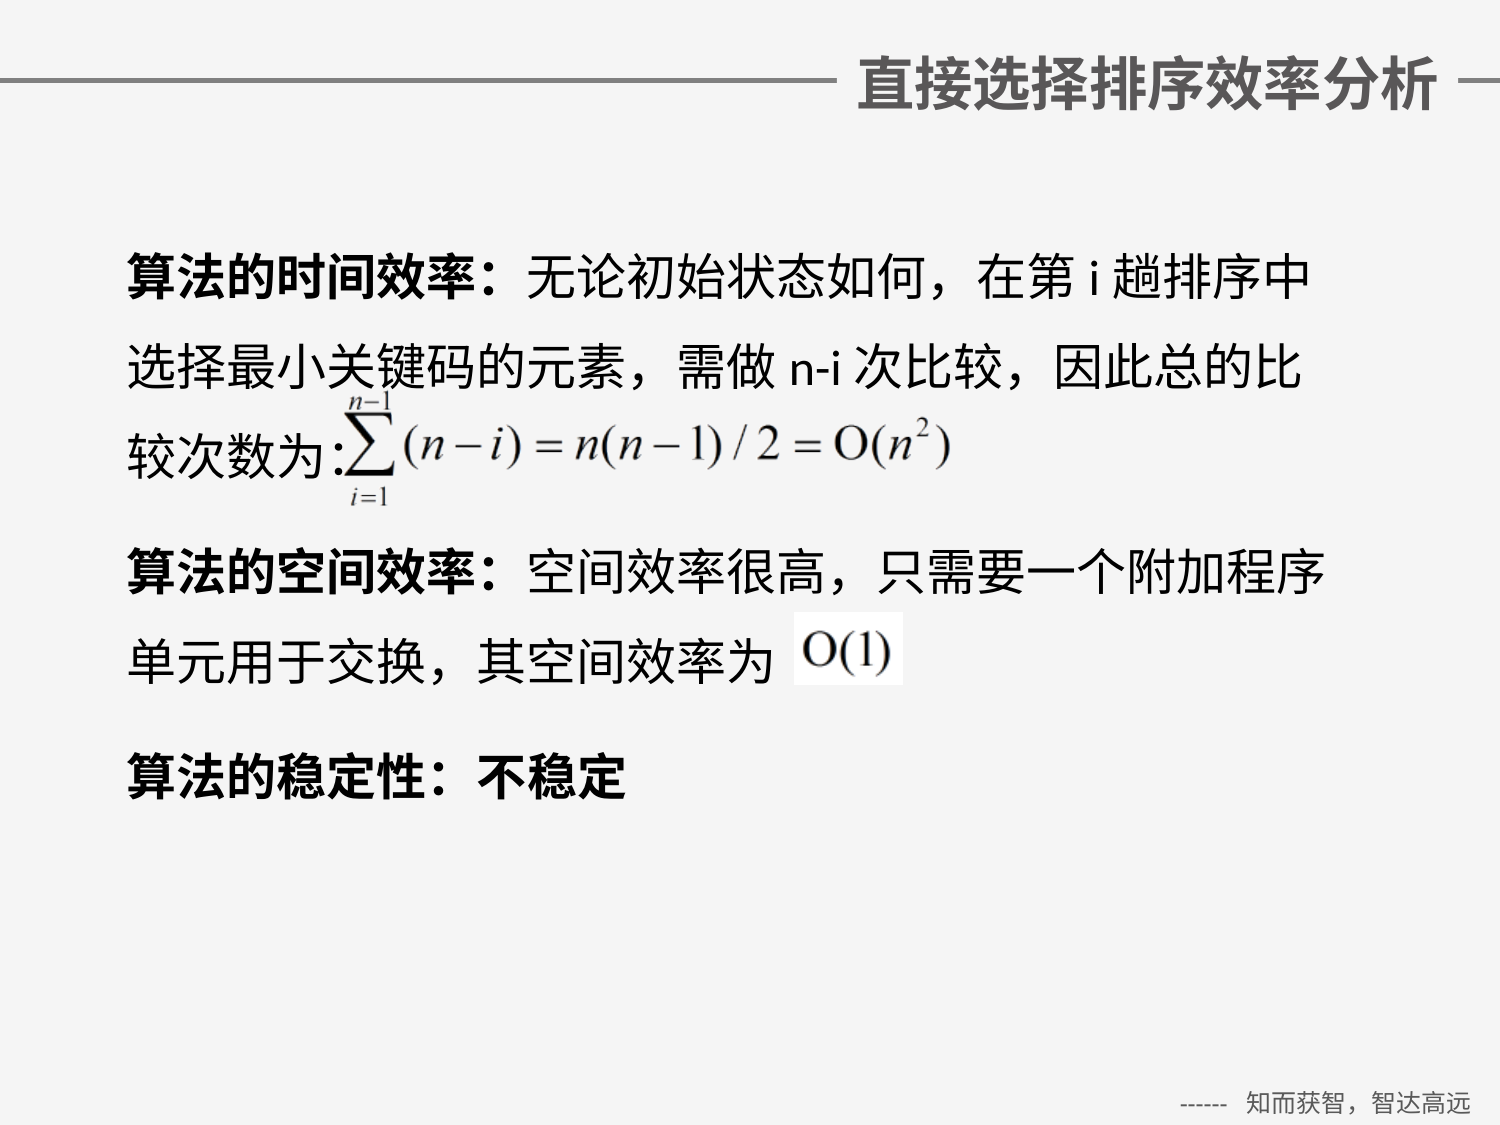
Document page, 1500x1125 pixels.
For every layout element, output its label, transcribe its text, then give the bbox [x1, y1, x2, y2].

title 直接选择排序效率分析 [836, 39, 1459, 125]
picture [336, 385, 969, 514]
text_box 算法的时间效率：无论初始状态如何，在第i趟排序中选择最小关键码的元素，需做n-i次比较，因此总的比较次数为： 算法的空间效率：空间效率很高，只需要一个附加程序单元用于交换，其空间效率为 算法的稳定性：不稳定 [112, 208, 1353, 813]
picture [794, 612, 903, 685]
